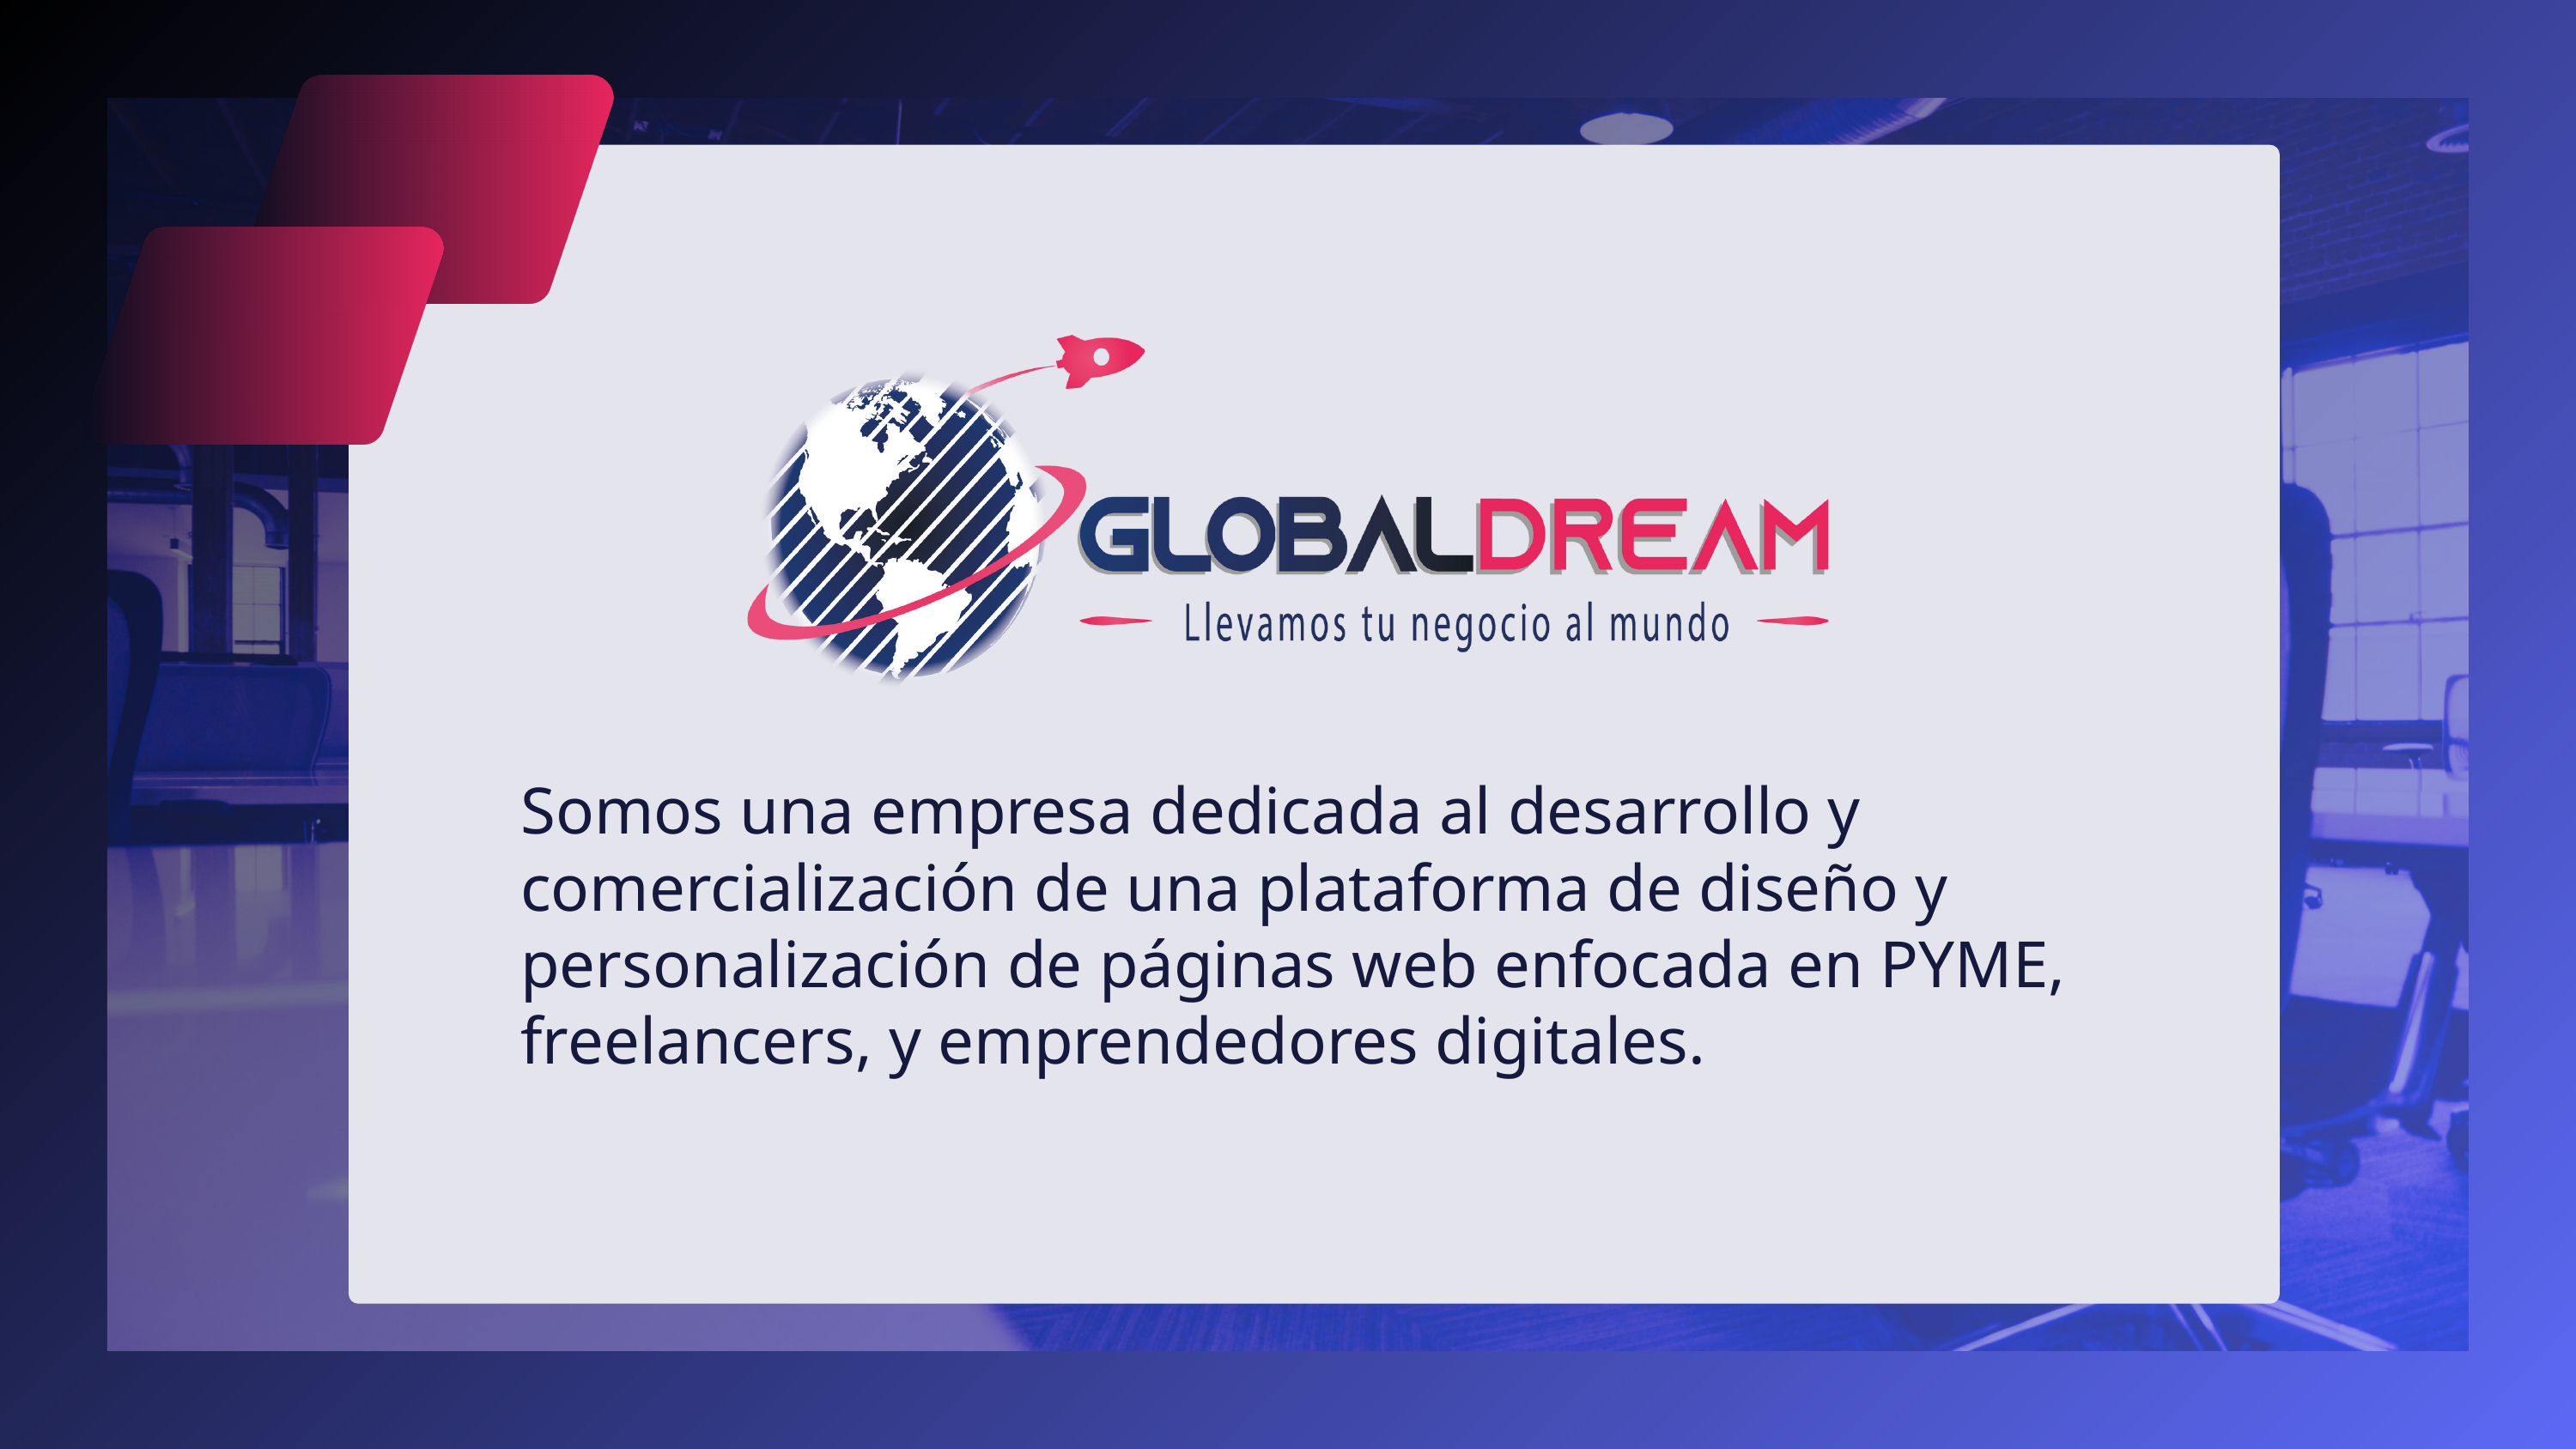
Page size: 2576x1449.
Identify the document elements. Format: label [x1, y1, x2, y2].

text_box [106, 98, 2469, 1351]
text_box [233, 75, 617, 227]
text_box [80, 227, 343, 445]
text_box [348, 144, 2281, 1304]
